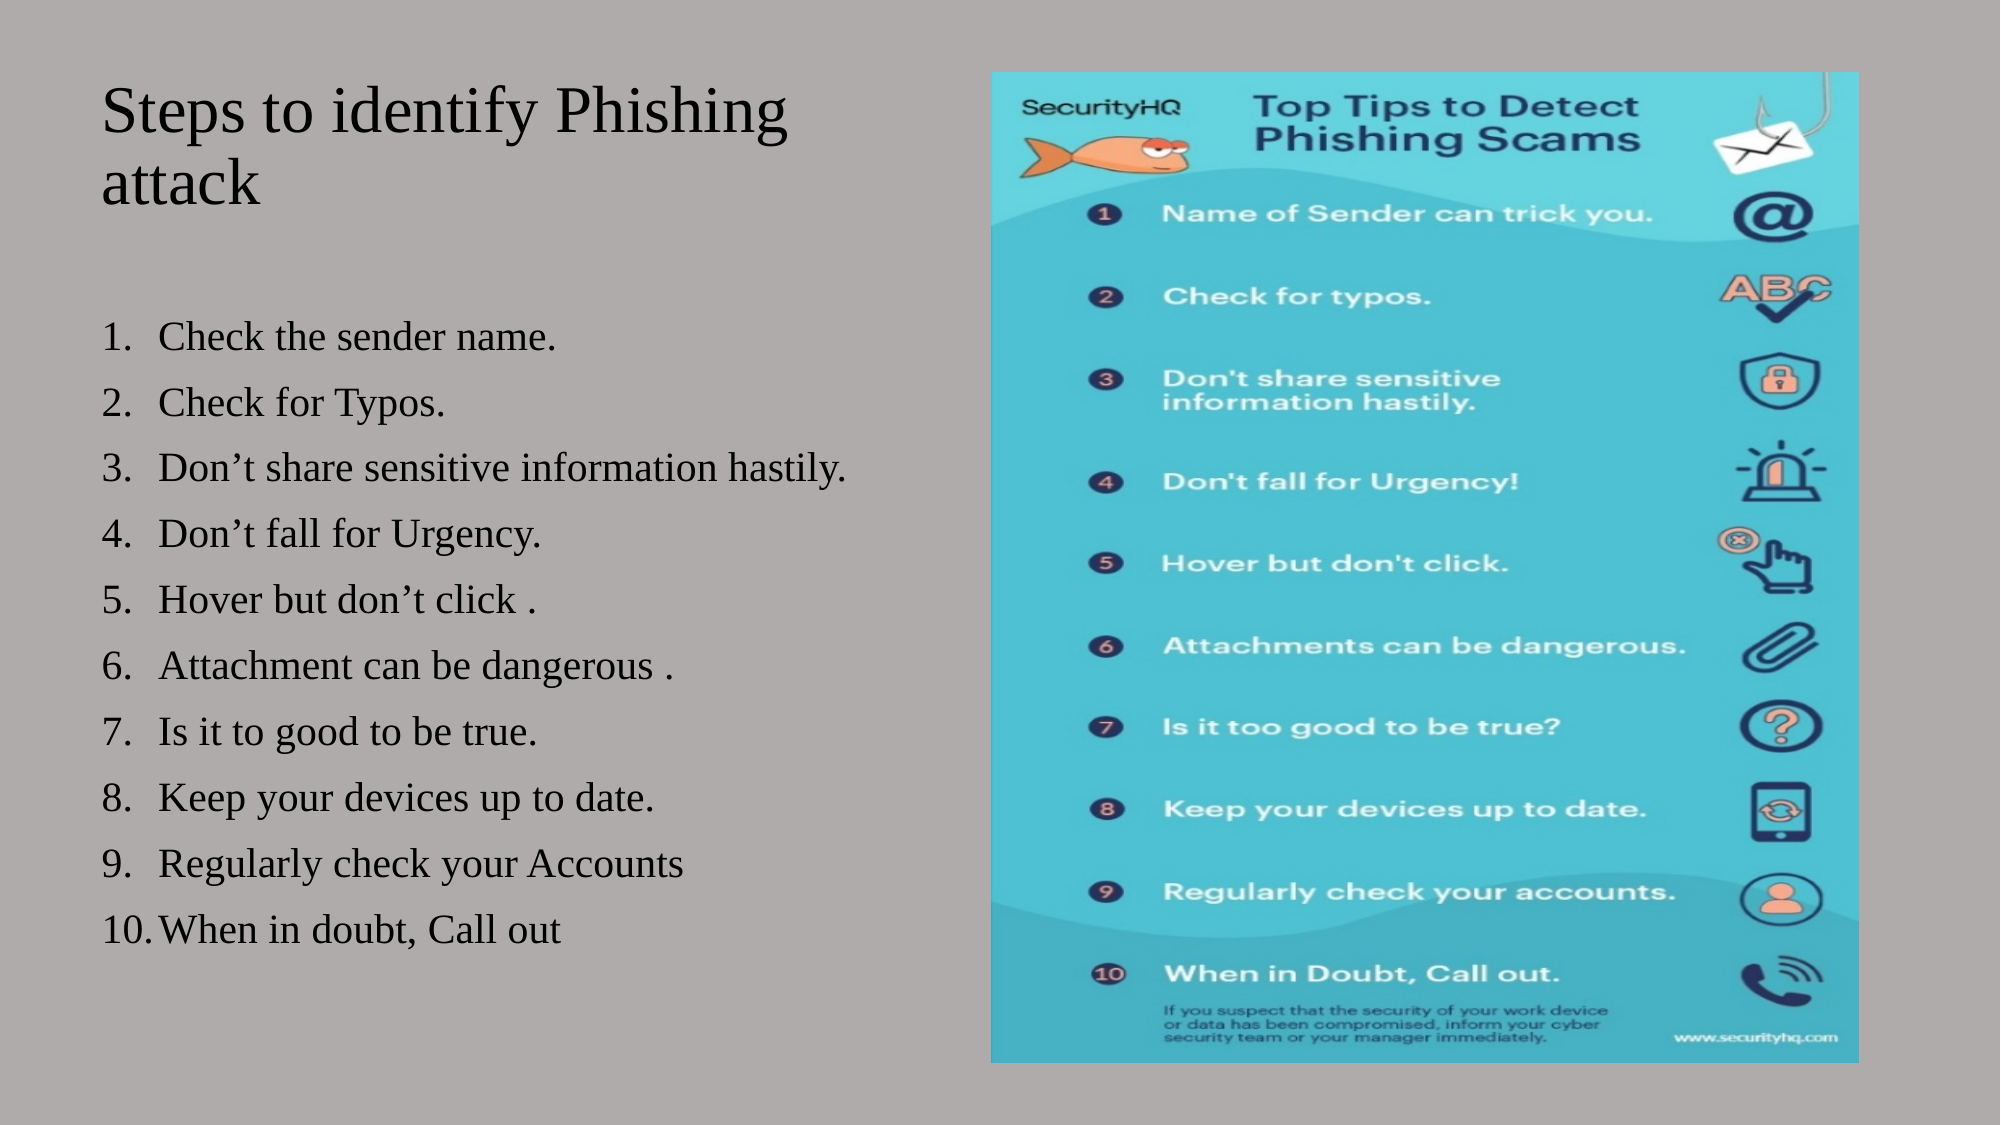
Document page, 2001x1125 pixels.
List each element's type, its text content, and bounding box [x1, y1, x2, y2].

title Steps to identify Phishing attack [86, 92, 931, 227]
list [991, 72, 1859, 1063]
list Check the sender name. Check for Typos. Don’t share sensitive information hastily. Don’t fall for Urgency. Hover but don’t click . Attachment can be dangerous . Is it to good to be true. Keep your devices up to date. Regularly check your Accounts When in doubt, Call out [86, 306, 931, 979]
